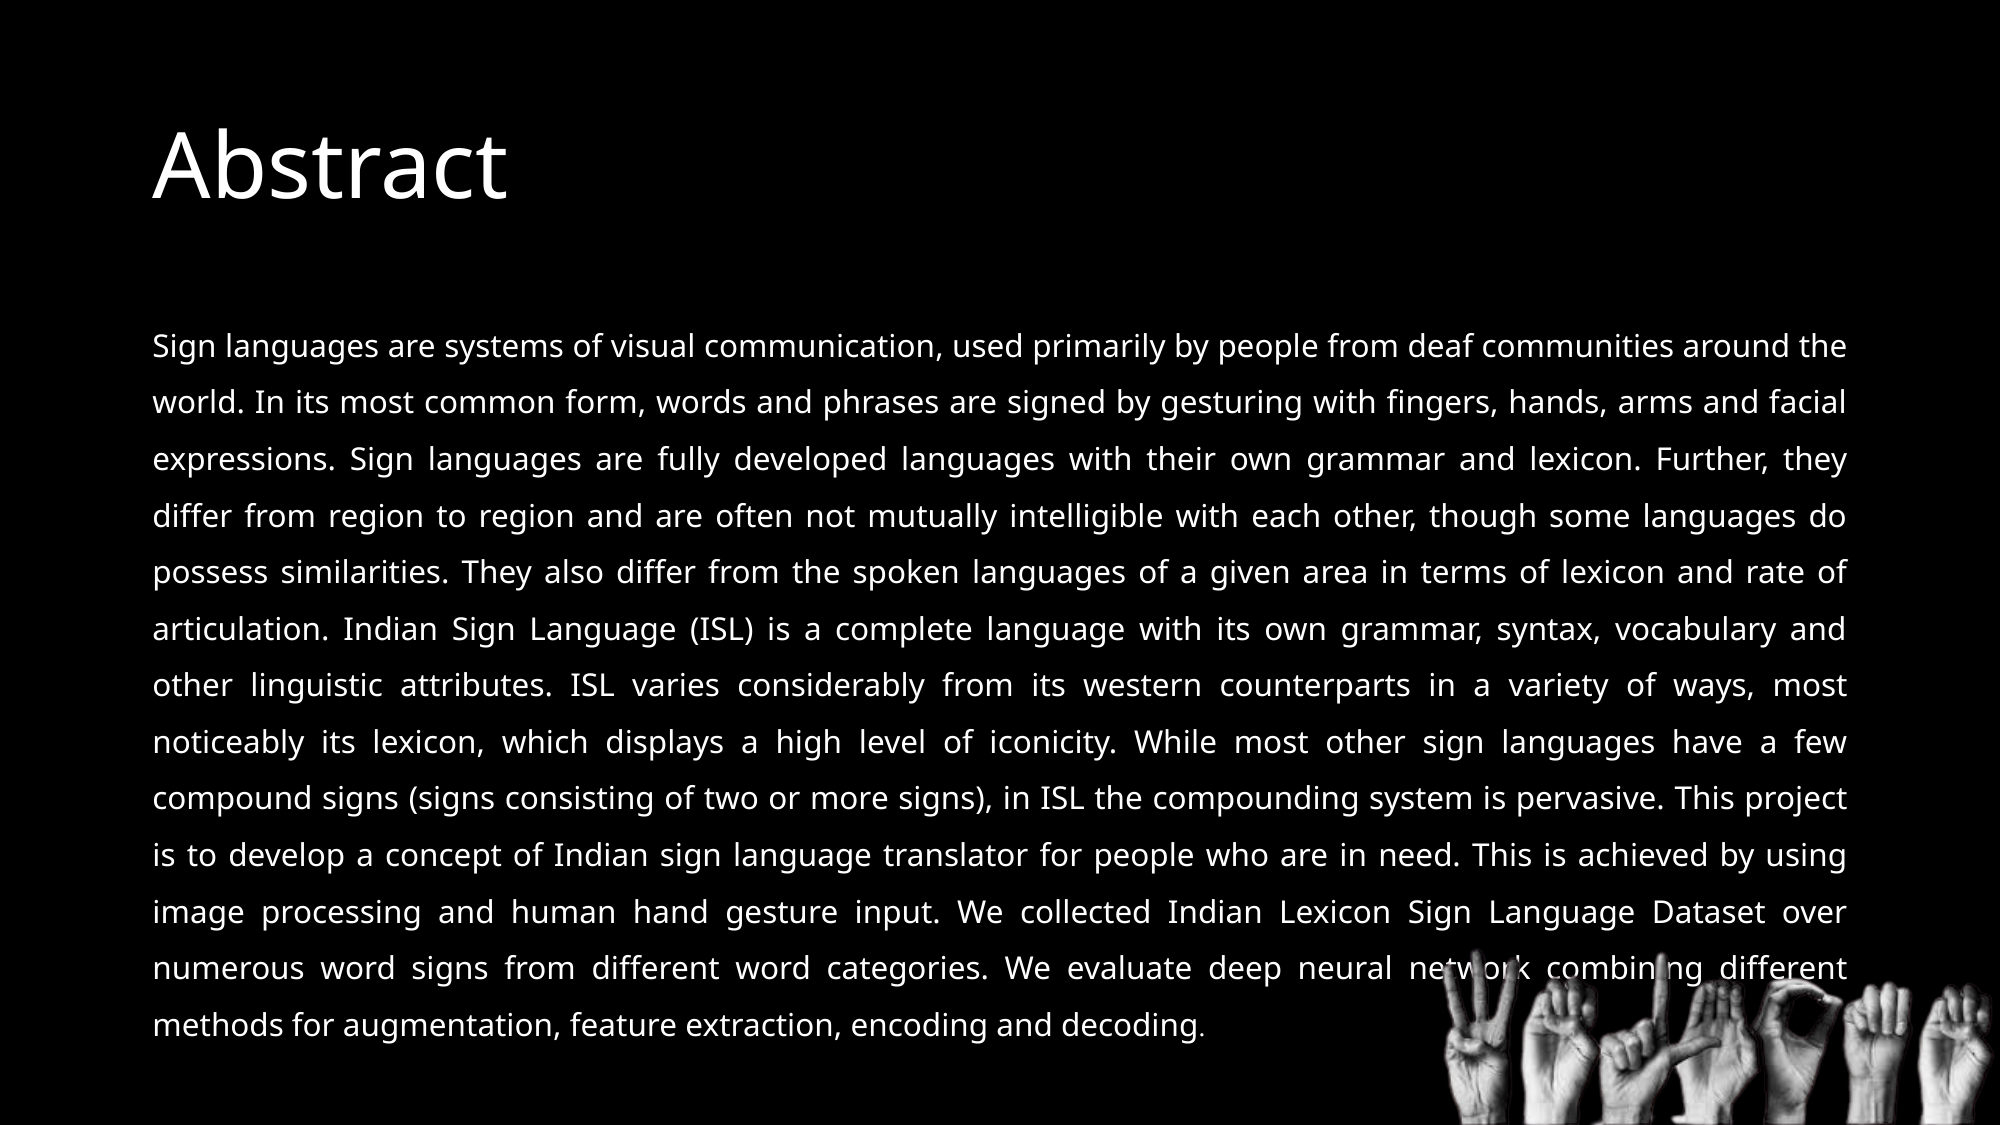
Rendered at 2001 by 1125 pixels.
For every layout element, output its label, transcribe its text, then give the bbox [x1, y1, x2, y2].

picture [1415, 927, 2000, 1125]
title Abstract [137, 59, 1863, 278]
list Sign languages are systems of visual communication, used primarily by people from deaf communities around the world. In its most common form, words and phrases are signed by gesturing with fingers, hands, arms and facial expressions. Sign languages are fully developed languages with their own grammar and lexicon. Further, they differ from region to region and are often not mutually intelligible with each other, though some languages do possess similarities. They also differ from the spoken languages of a given area in terms of lexicon and rate of articulation. Indian Sign Language (ISL) is a complete language with its own grammar, syntax, vocabulary and other linguistic attributes. ISL varies considerably from its western counterparts in a variety of ways, most noticeably its lexicon, which displays a high level of iconicity. While most other sign languages have a few compound signs (signs consisting of two or more signs), in ISL the compounding system is pervasive. This project is to develop a concept of Indian sign language translator for people who are in need. This is achieved by using image processing and human hand gesture input. We collected Indian Lexicon Sign Language Dataset over numerous word signs from different word categories. We evaluate deep neural network combining different methods for augmentation, feature extraction, encoding and decoding. [137, 299, 1863, 1066]
